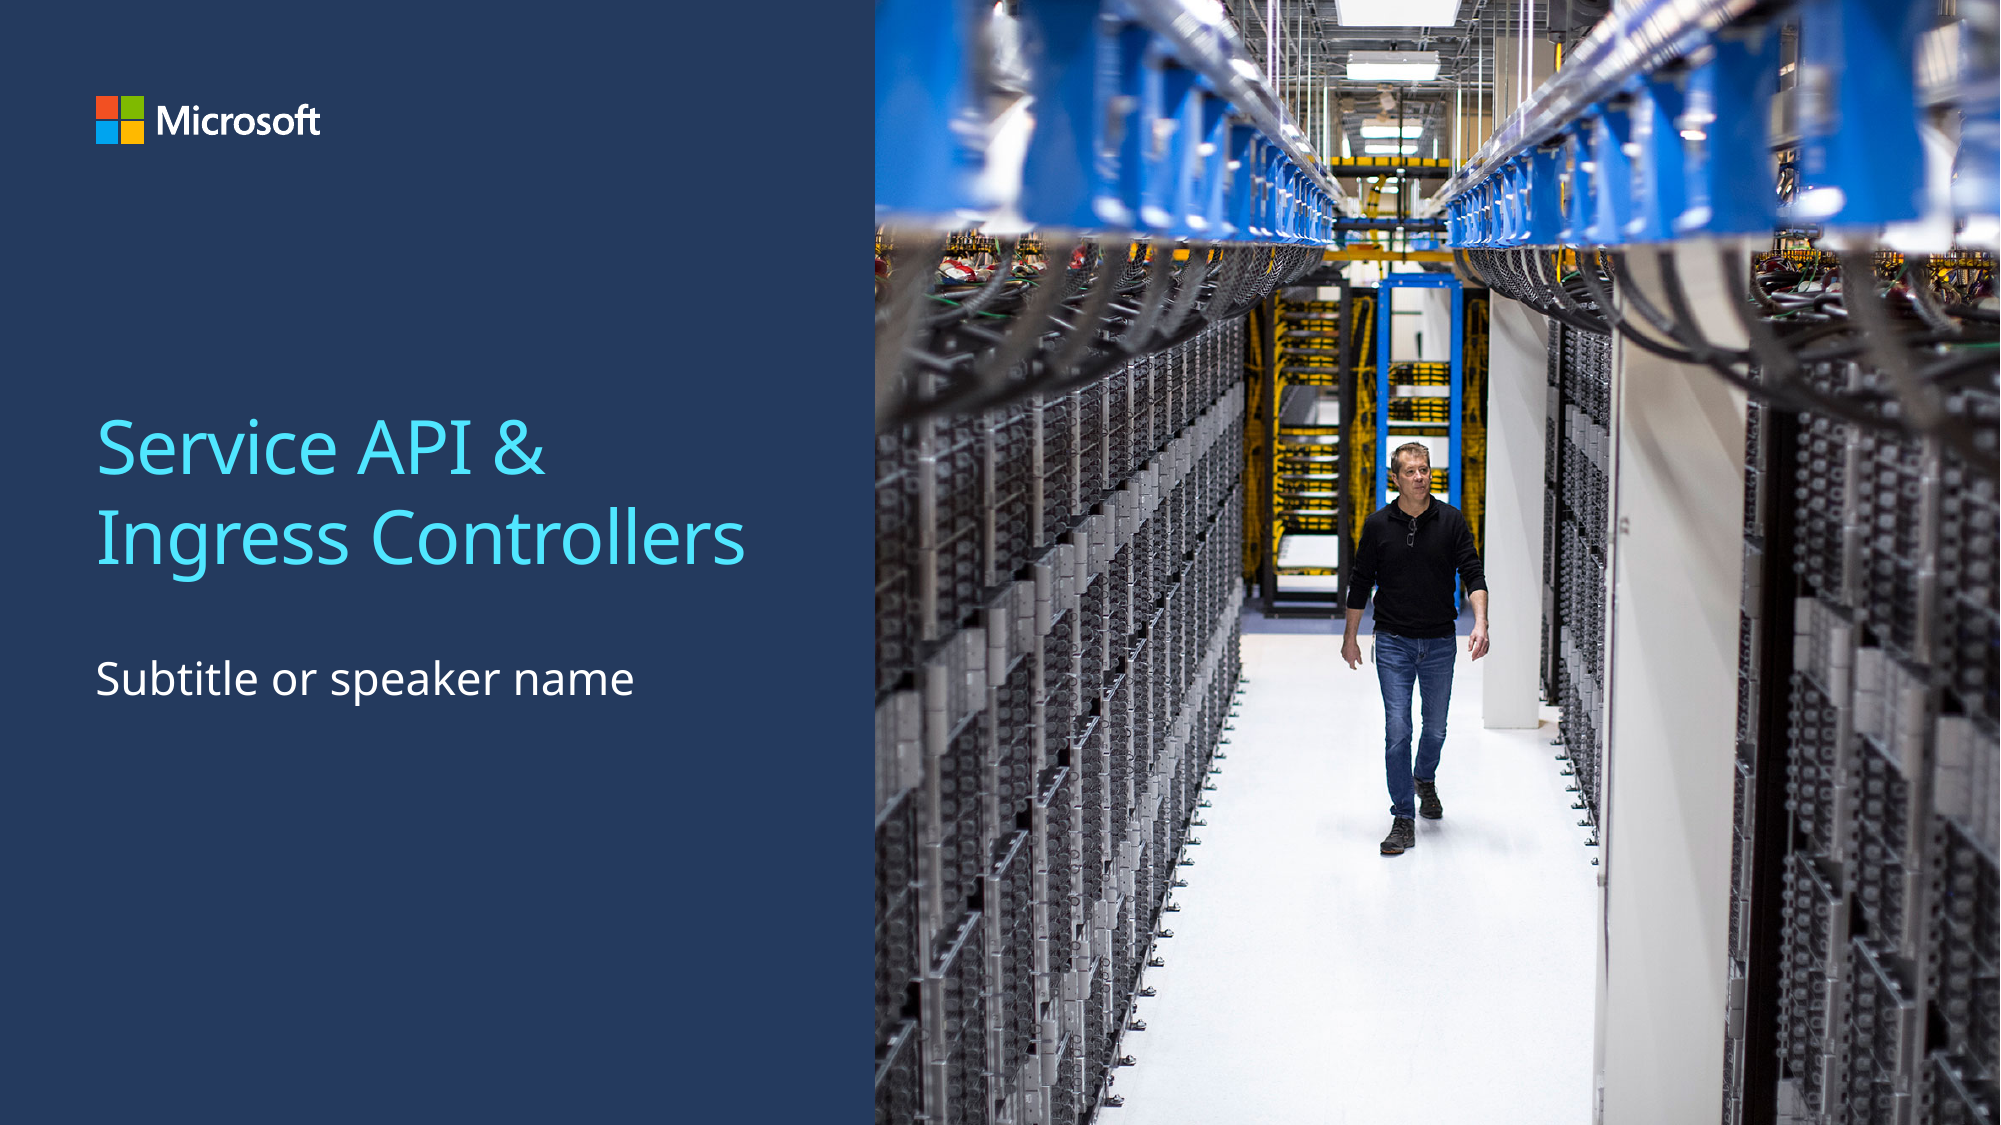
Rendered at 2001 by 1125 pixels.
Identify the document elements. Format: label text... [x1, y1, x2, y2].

title Service API & Ingress Controllers [96, 397, 781, 580]
list Subtitle or speaker name [95, 650, 779, 706]
picture [875, 0, 2000, 1125]
